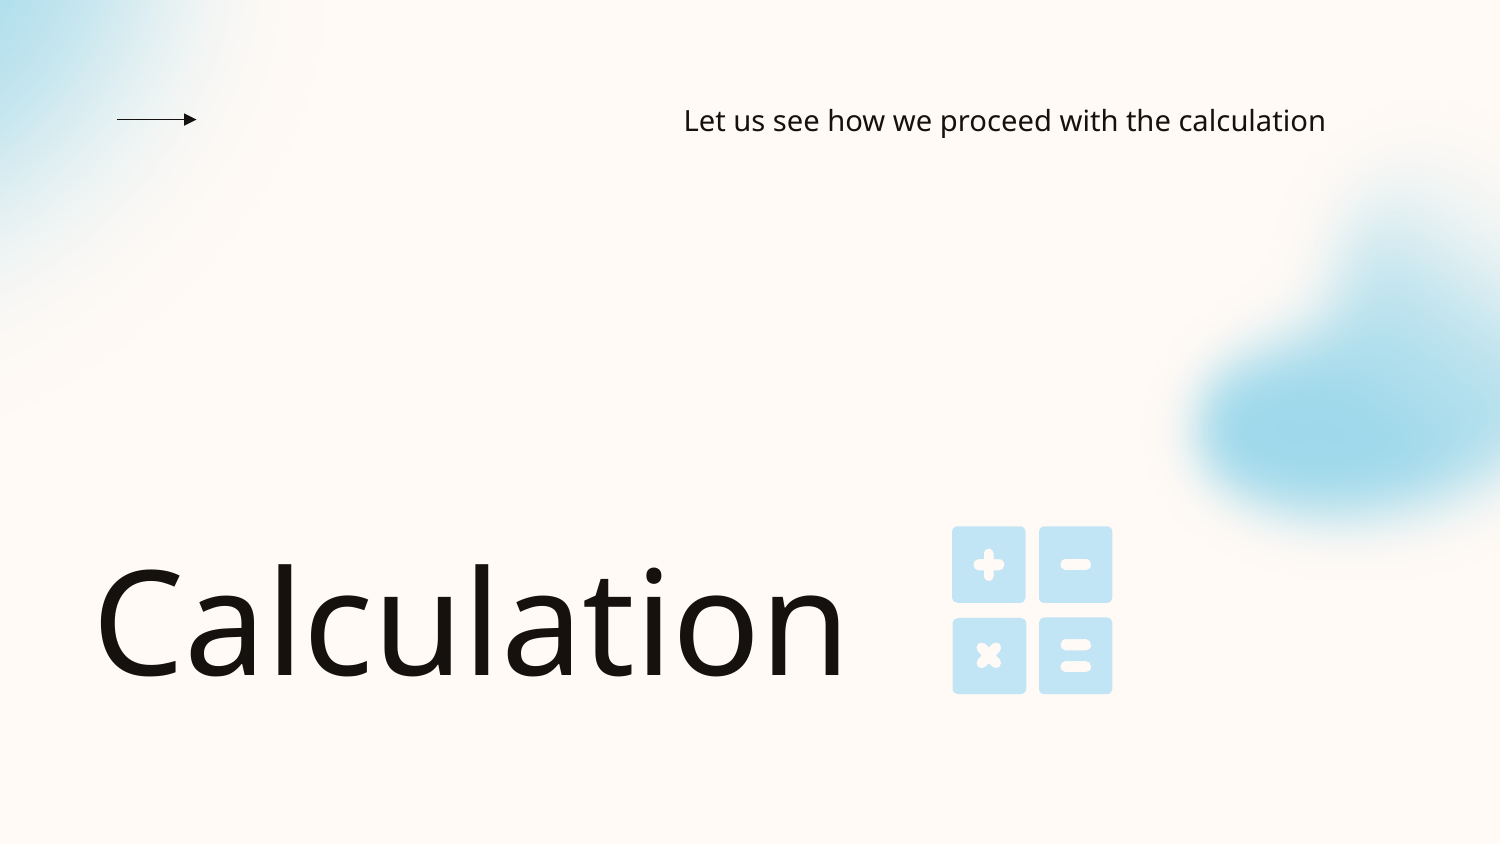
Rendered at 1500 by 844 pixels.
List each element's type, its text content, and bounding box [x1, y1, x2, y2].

picture [963, 0, 1500, 844]
subtitle Let us see how we proceed with the calculation [668, 87, 1383, 152]
picture [0, 0, 673, 742]
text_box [951, 526, 1113, 695]
title Calculation [77, 514, 1342, 721]
